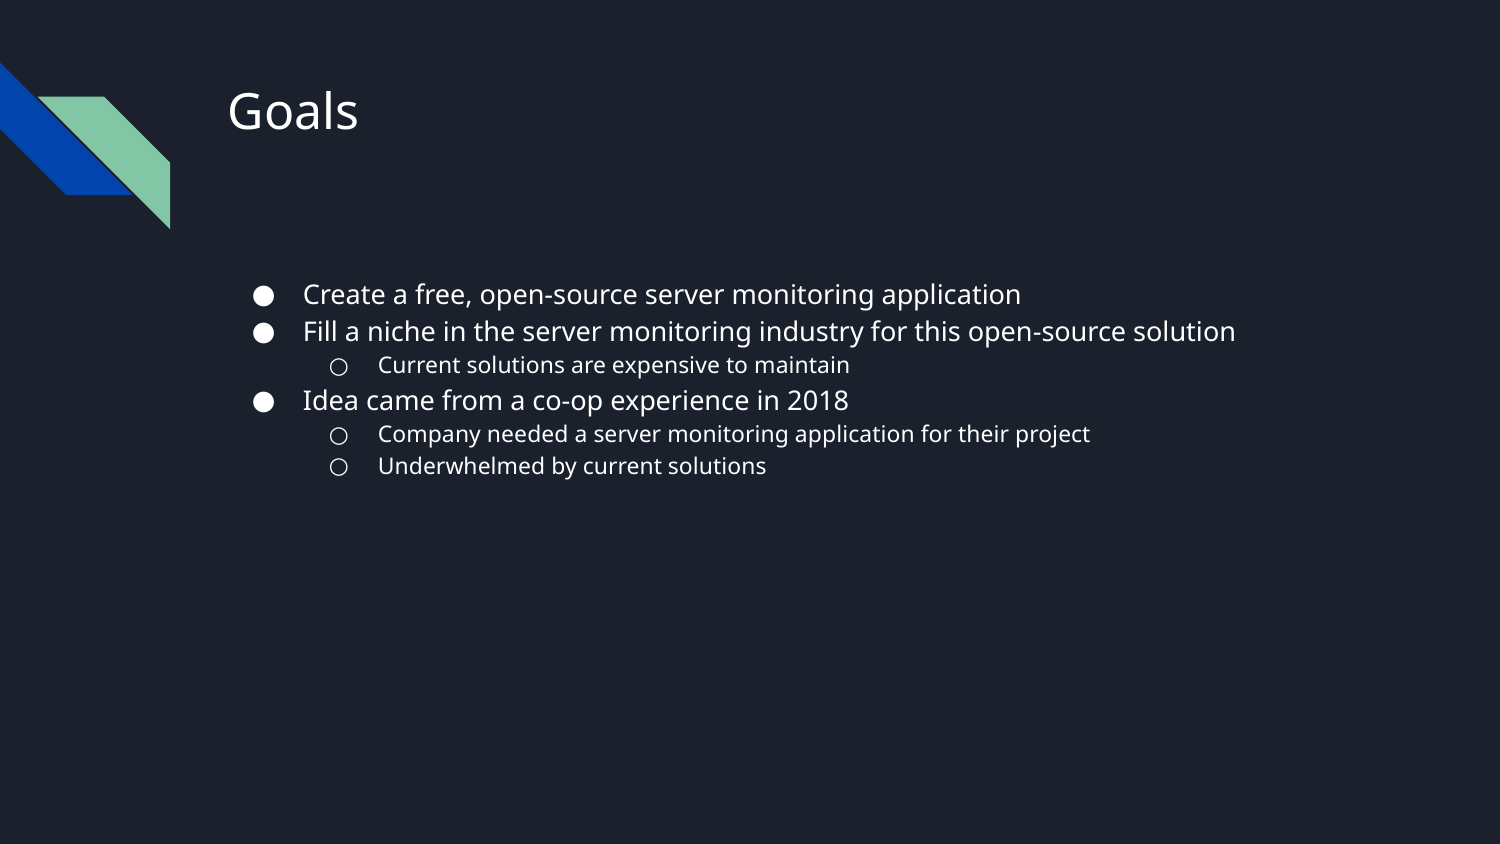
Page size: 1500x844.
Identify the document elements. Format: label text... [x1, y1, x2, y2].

list Create a free, open-source server monitoring application Fill a niche in the server monitoring industry for this open-source solution Current solutions are expensive to maintain Idea came from a co-op experience in 2018 Company needed a server monitoring application for their project Underwhelmed by current solutions [212, 257, 1368, 735]
title Goals [212, 64, 1368, 215]
